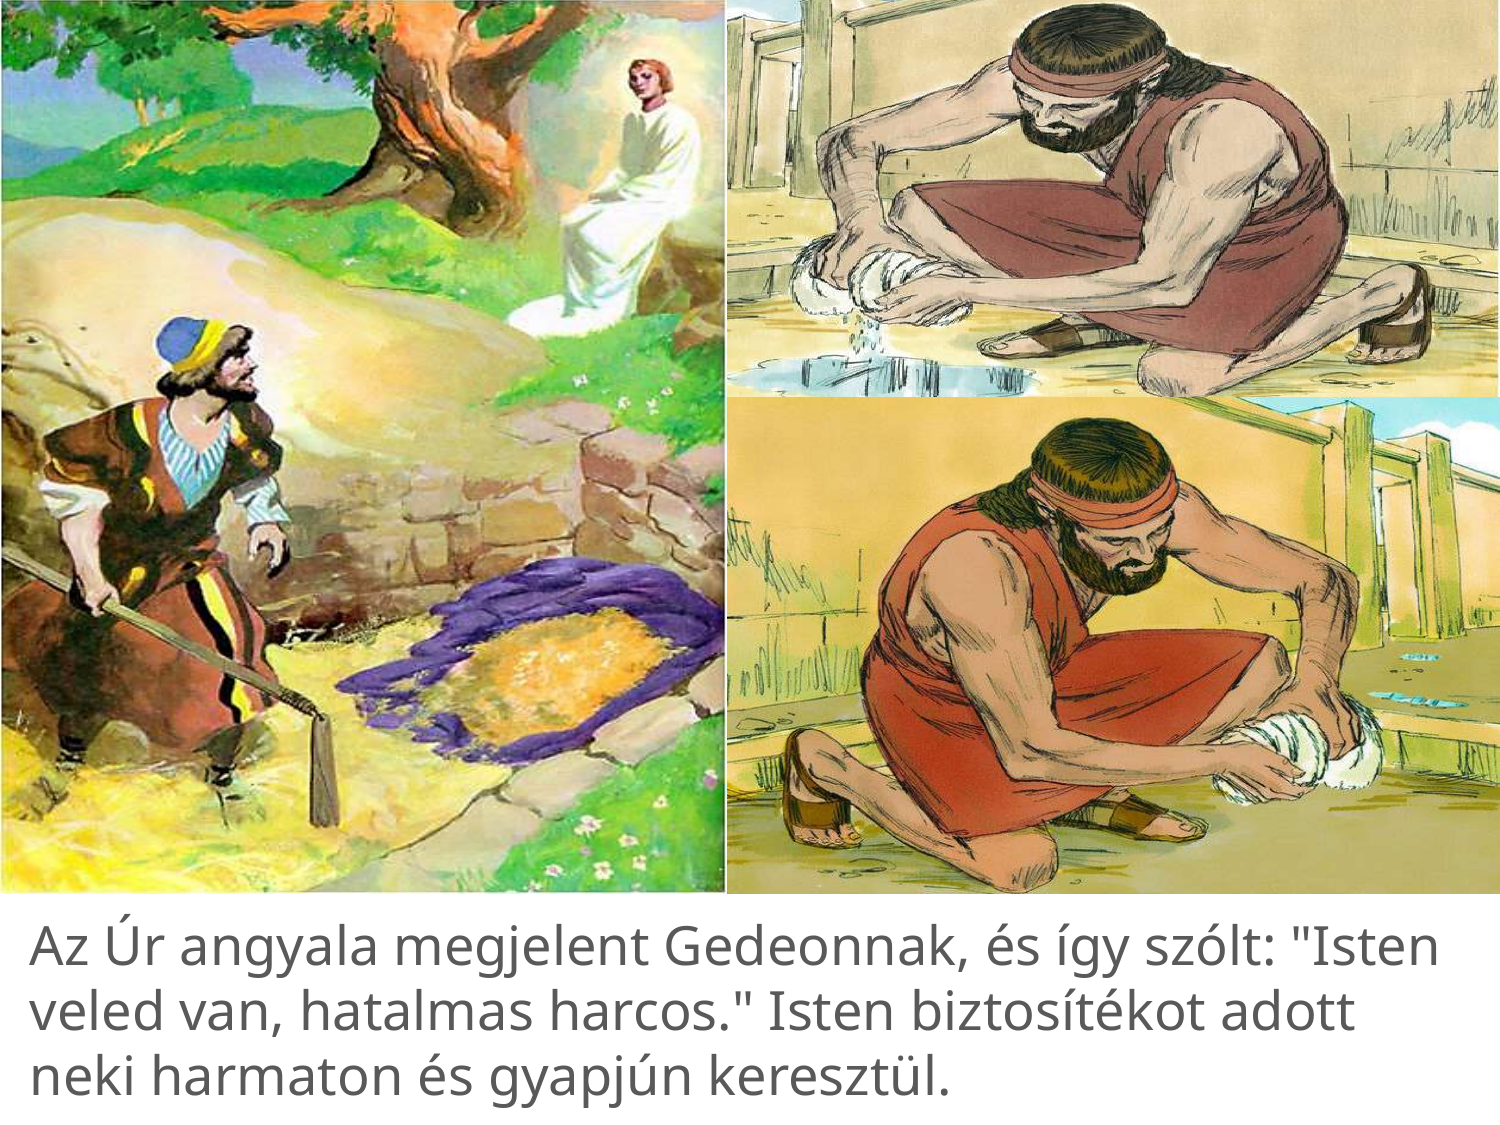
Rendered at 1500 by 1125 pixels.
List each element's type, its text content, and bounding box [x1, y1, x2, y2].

text_box Az Úr angyala megjelent Gedeonnak, és így szólt: "Isten veled van, hatalmas harcos." Isten biztosítékot adott neki harmaton és gyapjún keresztül. [14, 904, 1486, 1114]
picture [0, 0, 1500, 894]
